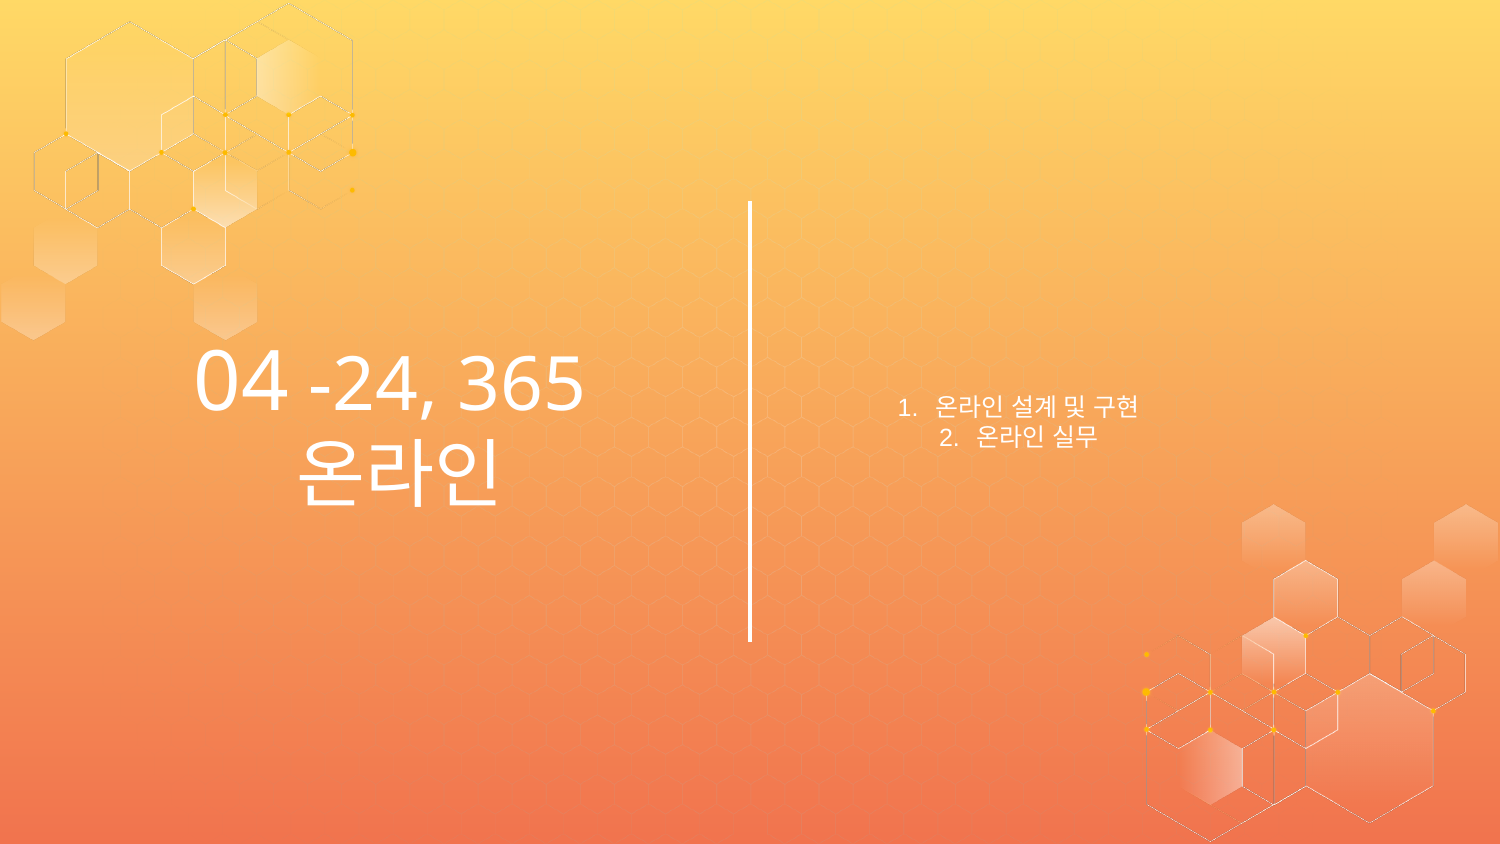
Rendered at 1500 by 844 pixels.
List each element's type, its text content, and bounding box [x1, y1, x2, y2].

subtitle 온라인 설계 및 구현 온라인 실무 [793, 258, 1245, 586]
picture [0, 0, 1499, 844]
title 04 -24, 365 온라인 [92, 366, 708, 477]
